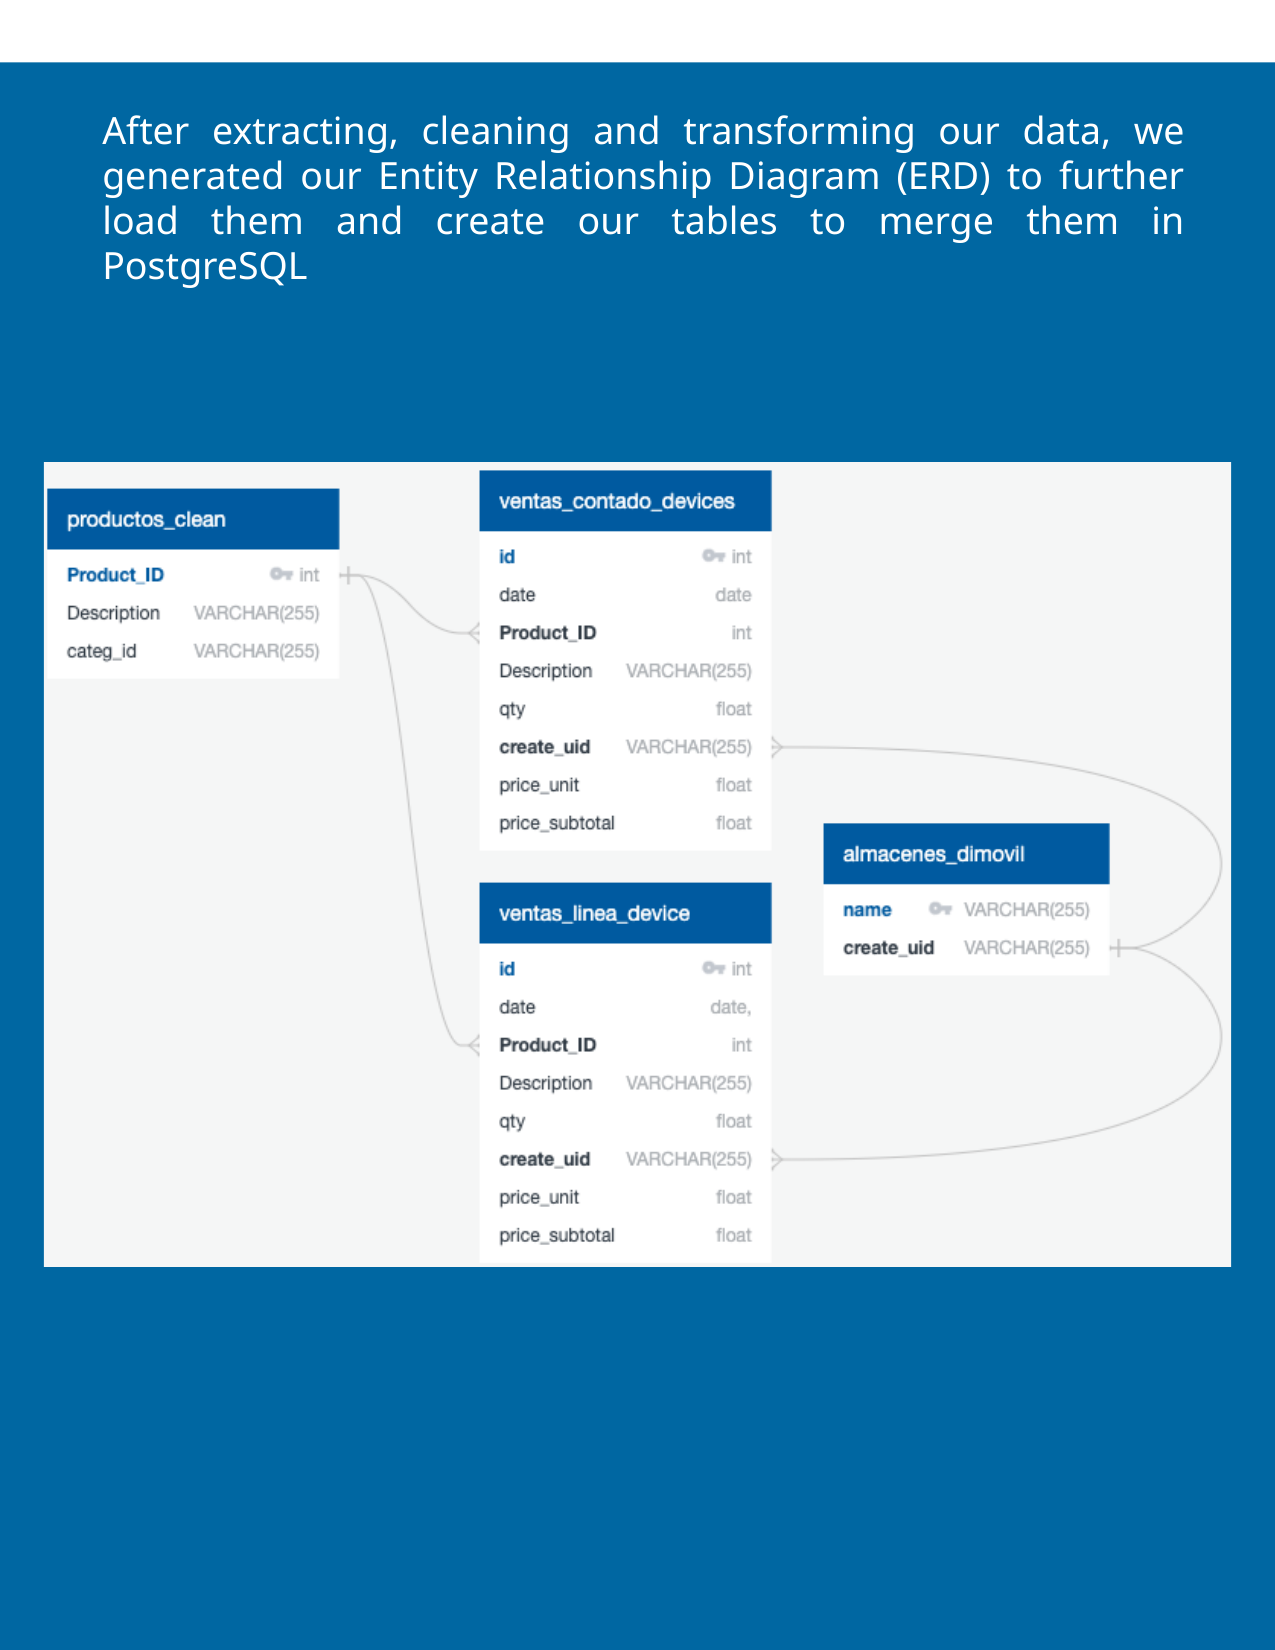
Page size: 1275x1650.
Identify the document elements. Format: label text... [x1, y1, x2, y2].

text_box [0, 62, 1275, 1650]
text_box After extracting, cleaning and transforming our data, we generated our Entity Relationship Diagram (ERD) to further load them and create our tables to merge them in PostgreSQL [87, 99, 1200, 295]
picture [43, 462, 1232, 1267]
